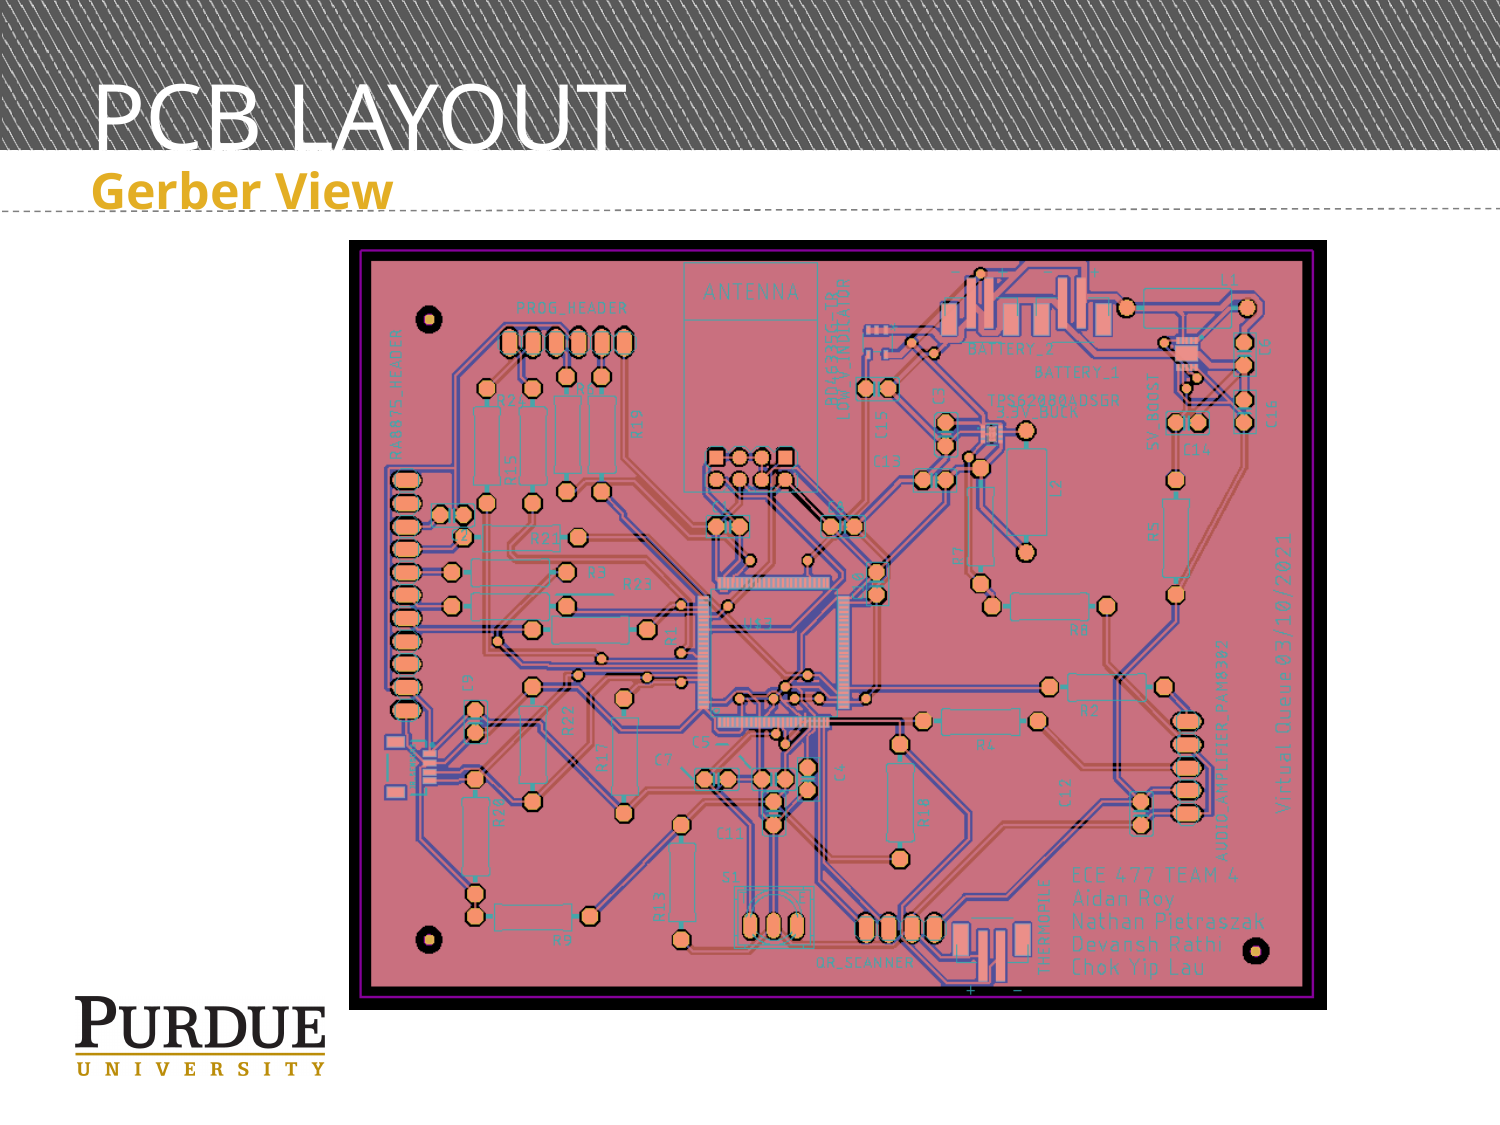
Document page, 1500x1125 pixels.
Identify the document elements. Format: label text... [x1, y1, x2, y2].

list Gerber View [75, 151, 1425, 225]
title PCB LAYOUT [75, 51, 1427, 175]
picture [2, 0, 1500, 151]
picture [75, 996, 325, 1076]
picture [349, 240, 1327, 1010]
